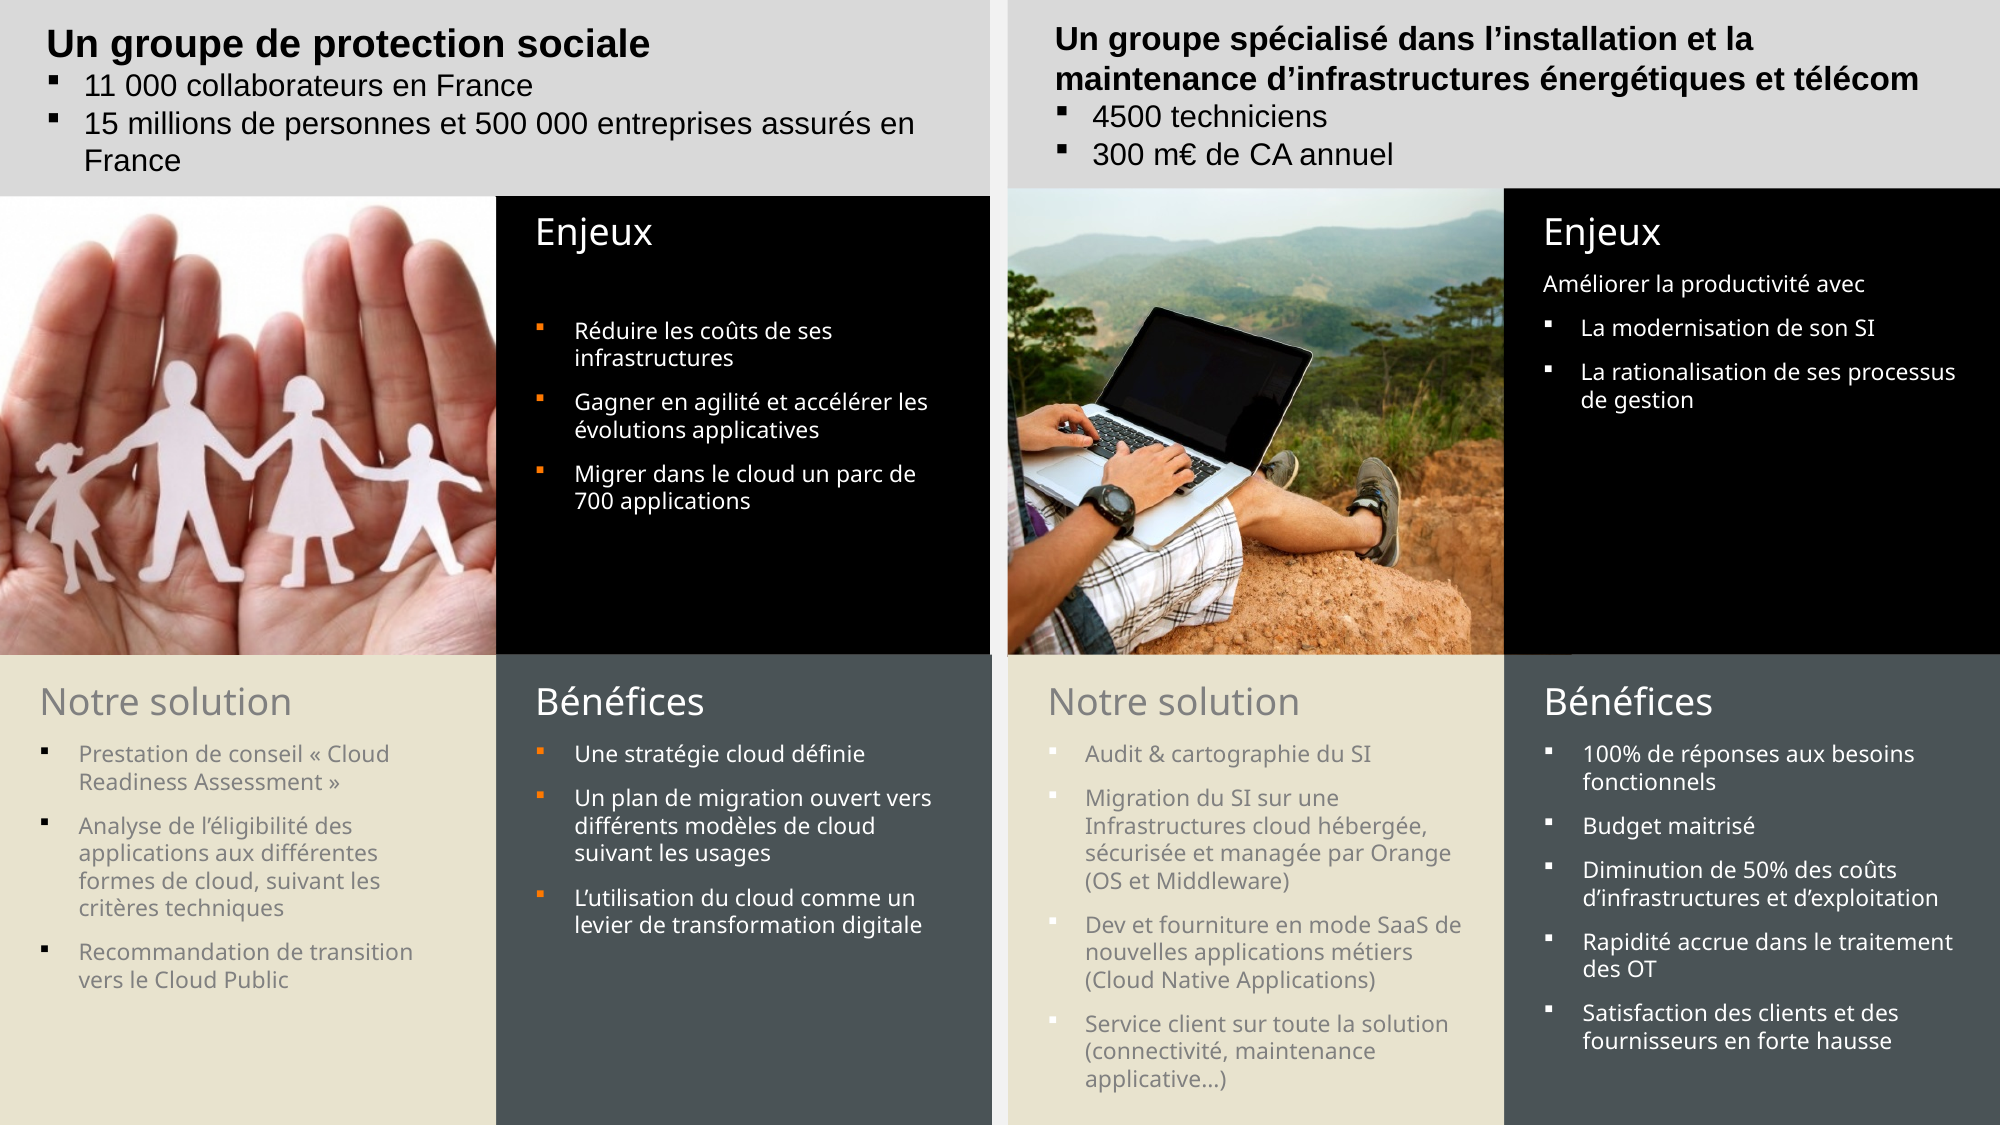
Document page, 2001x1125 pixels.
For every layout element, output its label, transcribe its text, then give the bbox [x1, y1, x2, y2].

text_box Notre solution Audit & cartographie du SI Migration du SI sur une Infrastructures cloud hébergée, sécurisée et managée par Orange (OS et Middleware) Dev et fourniture en mode SaaS de nouvelles applications métiers (Cloud Native Applications) Service client sur toute la solution (connectivité, maintenance applicative…) [1007, 658, 1505, 1125]
text_box Bénéfices Une stratégie cloud définie Un plan de migration ouvert vers différents modèles de cloud suivant les usages L’utilisation du cloud comme un levier de transformation digitale [497, 654, 993, 1125]
text_box Enjeux Améliorer la productivité avec La modernisation de son SI La rationalisation de ses processus de gestion [1572, 189, 2000, 656]
text_box Un groupe de protection sociale 11 000 collaborateurs en France 15 millions de personnes et 500 000 entreprises assurés en France [0, 0, 991, 197]
picture [1007, 186, 1572, 658]
picture [0, 197, 497, 655]
text_box Bénéfices 100% de réponses aux besoins fonctionnels Budget maitrisé Diminution de 50% des coûts d’infrastructures et d’exploitation Rapidité accrue dans le traitement des OT Satisfaction des clients et des fournisseurs en forte hausse [1505, 656, 2000, 1125]
text_box Enjeux Réduire les coûts de ses infrastructures Gagner en agilité et accélérer les évolutions applicatives Migrer dans le cloud un parc de 700 applications [497, 197, 991, 656]
text_box Notre solution Prestation de conseil « Cloud Readiness Assessment » Analyse de l’éligibilité des applications aux différentes formes de cloud, suivant les critères techniques Recommandation de transition vers le Cloud Public [0, 655, 497, 1125]
text_box Un groupe spécialisé dans l’installation et la maintenance d’infrastructures énergétiques et télécom 4500 techniciens 300 m€ de CA annuel [1007, 0, 2000, 189]
